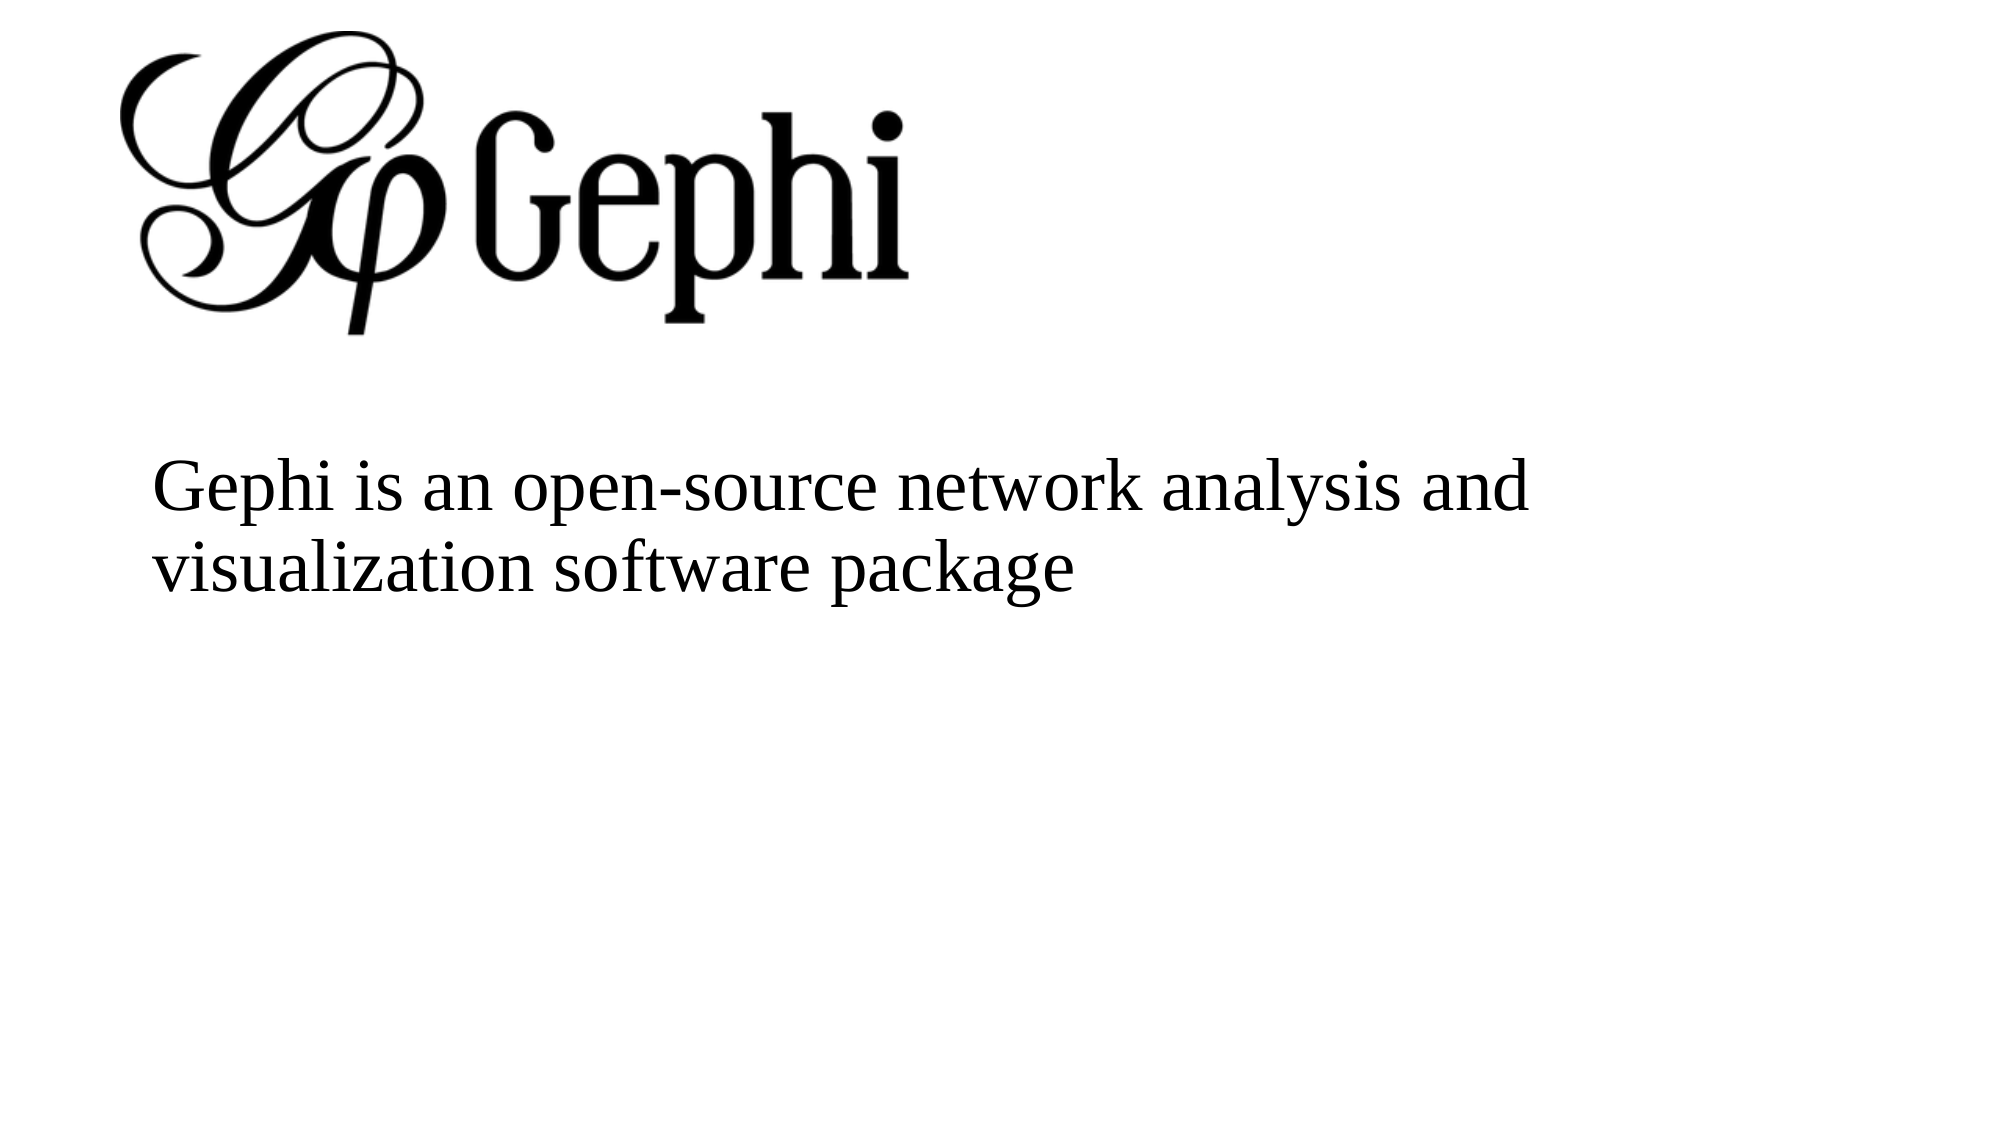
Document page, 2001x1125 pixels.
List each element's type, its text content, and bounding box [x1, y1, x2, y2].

picture [120, 31, 912, 338]
list Gephi is an open-source network analysis and visualization software package [137, 438, 1863, 1014]
